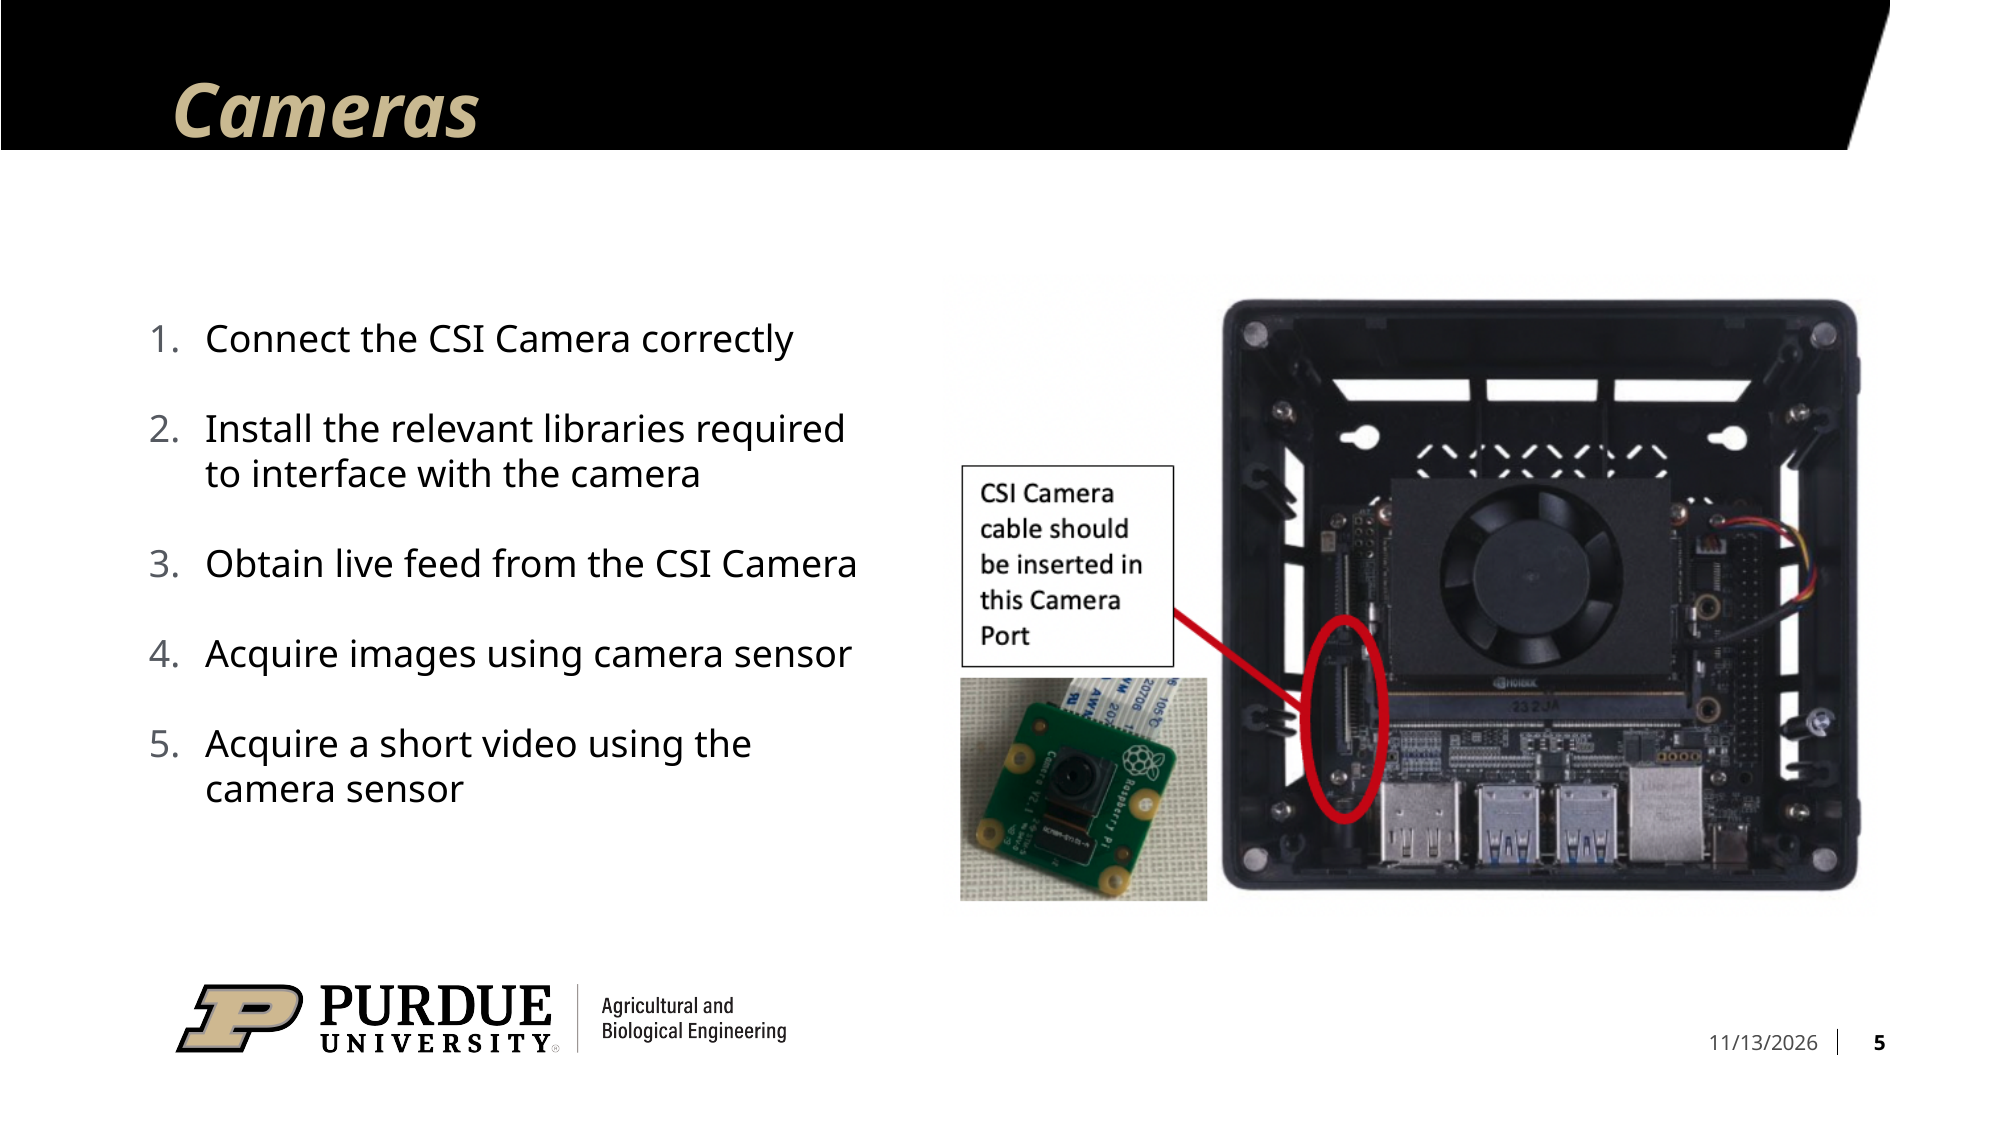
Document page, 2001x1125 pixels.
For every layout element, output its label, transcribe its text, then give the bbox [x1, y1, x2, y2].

picture [175, 981, 890, 1057]
title Cameras [168, 70, 1689, 160]
picture [942, 274, 1878, 917]
slide_number 5 [1839, 1013, 1920, 1074]
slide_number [1648, 1017, 1834, 1071]
list Connect the CSI Camera correctly Install the relevant libraries required to interface with the camera Obtain live feed from the CSI Camera Acquire images using camera sensor Acquire a short video using the camera sensor [148, 315, 880, 930]
